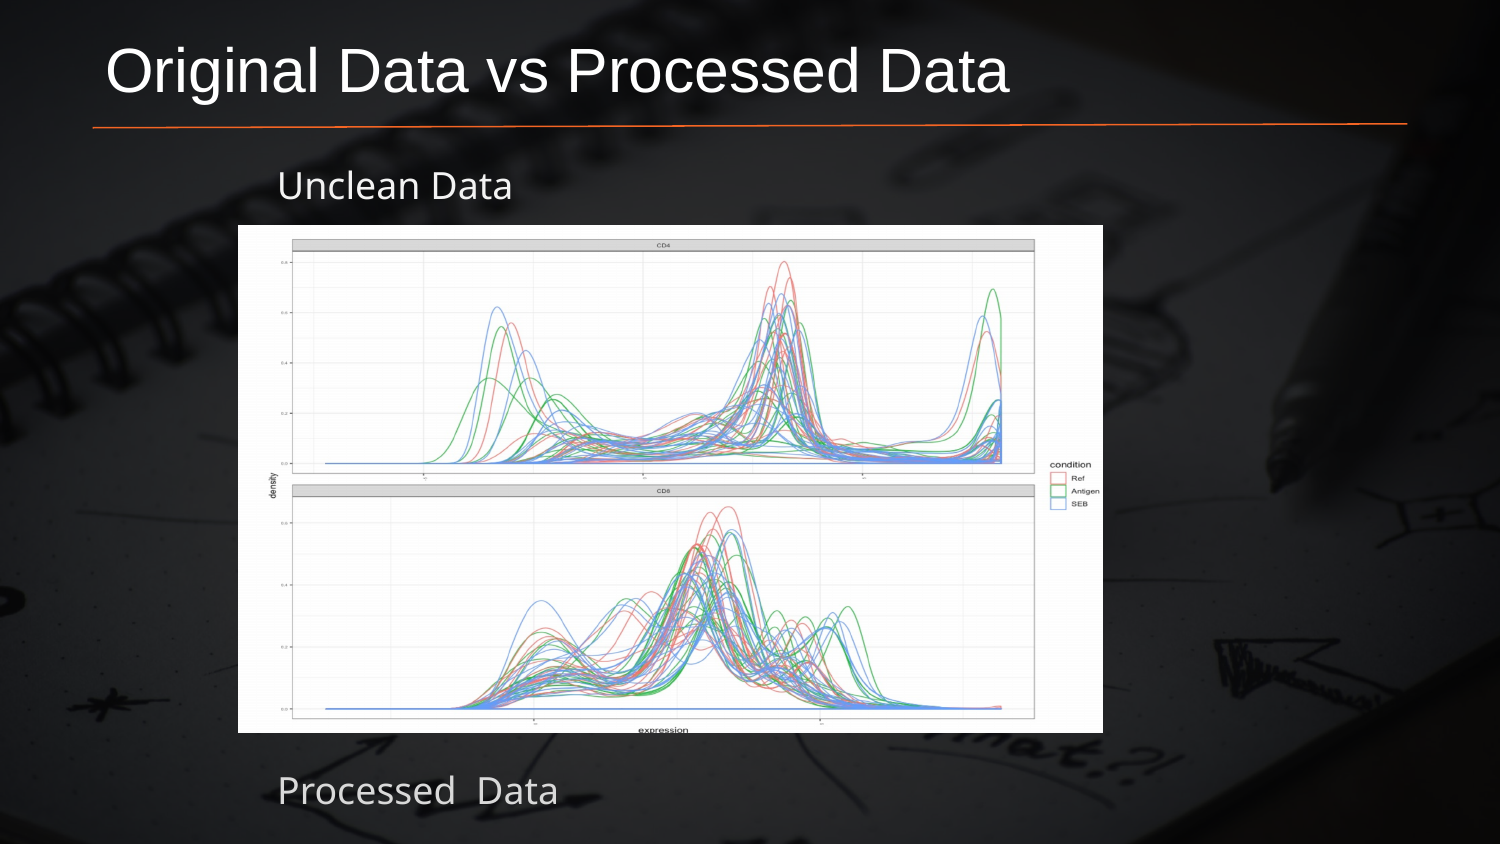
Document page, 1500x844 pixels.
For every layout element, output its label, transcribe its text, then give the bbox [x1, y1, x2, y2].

text_box Unclean Data [261, 147, 1103, 207]
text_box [92, 123, 1408, 128]
text_box [427, 340, 1405, 815]
picture [0, 0, 1500, 844]
text_box Original Data vs Processed Data [90, 15, 1112, 124]
text_box Processed Data [262, 752, 1040, 812]
